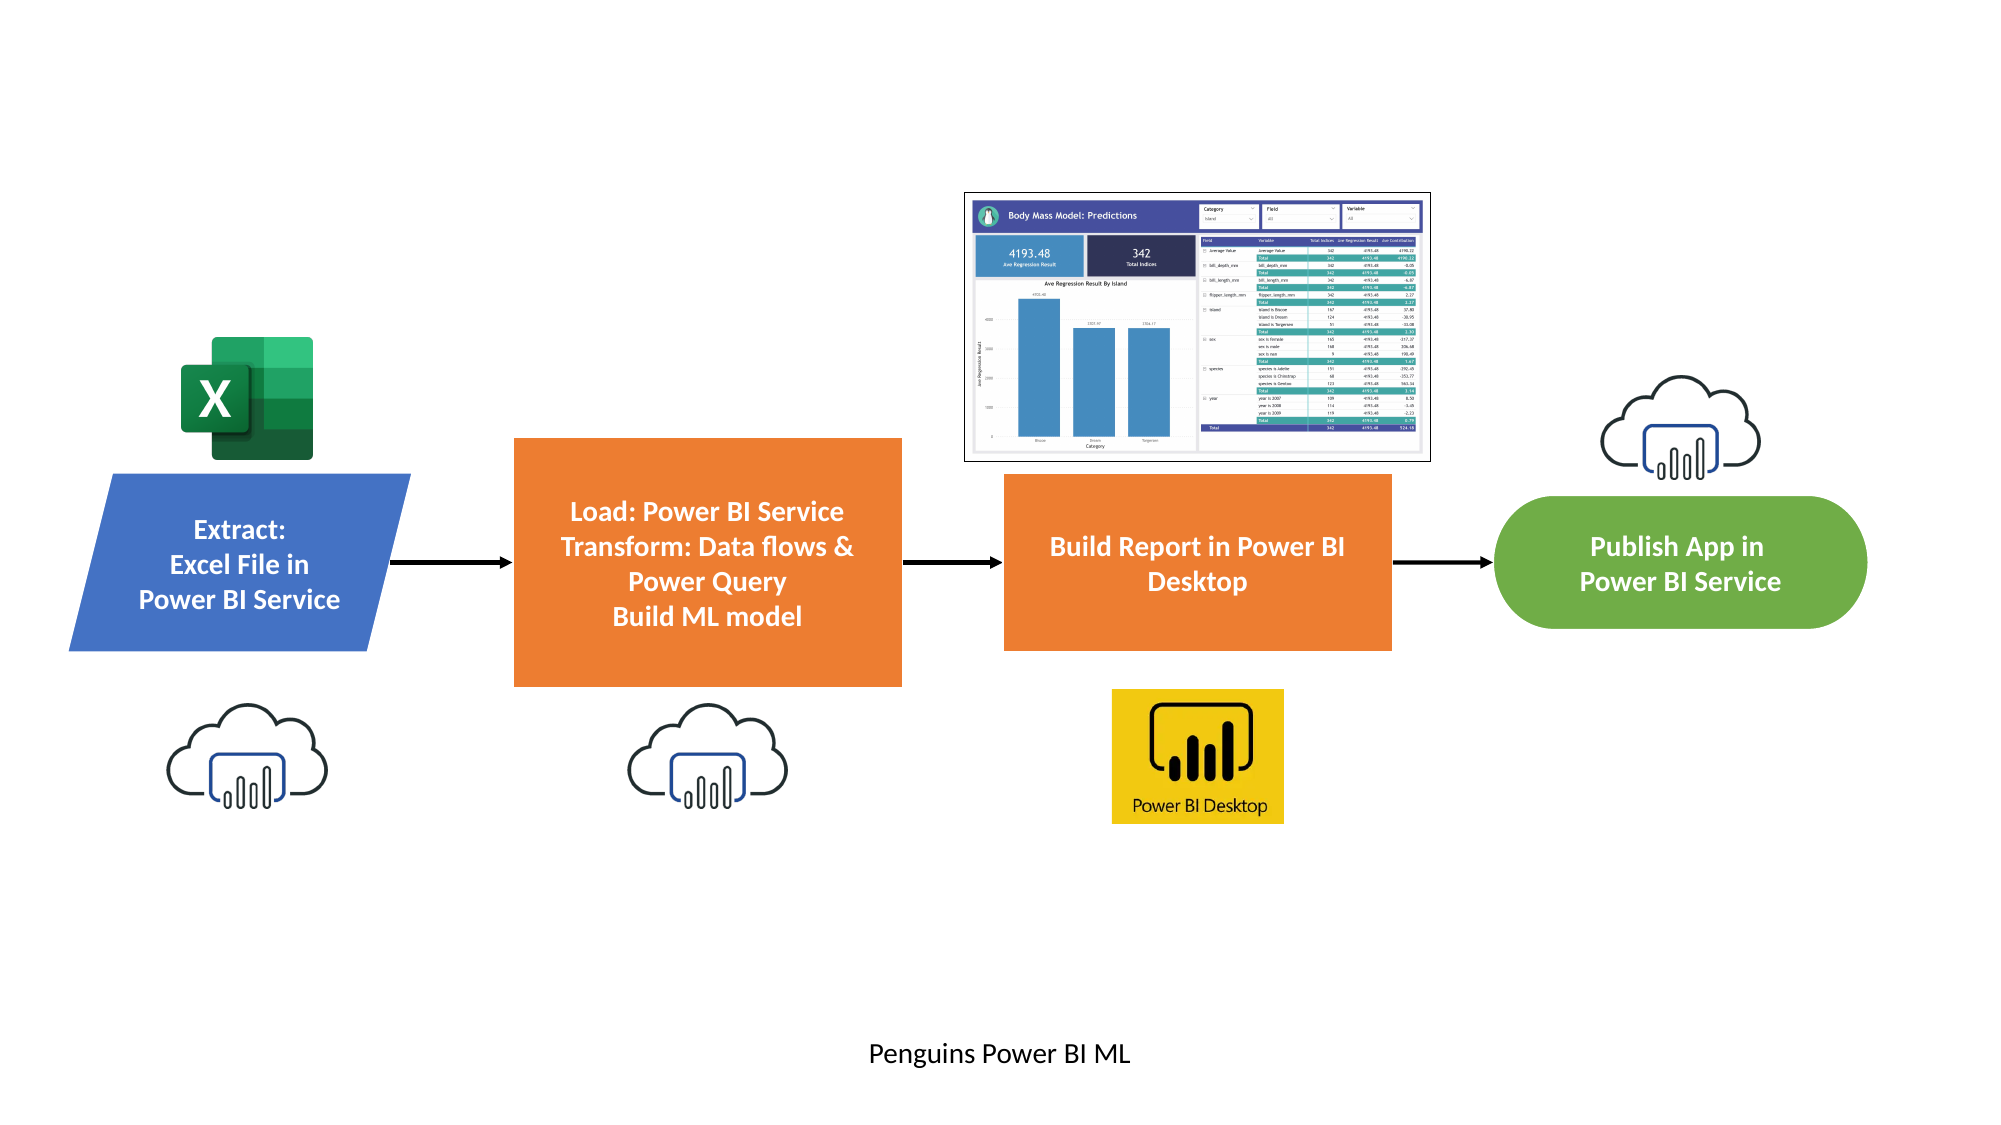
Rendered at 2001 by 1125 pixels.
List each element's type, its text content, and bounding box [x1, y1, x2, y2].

text_box Publish App in Power BI Service [1491, 493, 1870, 631]
picture [623, 688, 792, 824]
picture [162, 688, 332, 824]
text_box Penguins Power BI ML [697, 1026, 1303, 1077]
picture [181, 337, 313, 460]
text_box Build Report in Power BI Desktop [1002, 472, 1394, 653]
picture [1111, 689, 1284, 824]
picture [964, 192, 1431, 462]
text_box Load: Power BI Service Transform: Data flows & Power Query Build ML model [511, 436, 904, 689]
text_box Extract: Excel File in Power BI Service [65, 471, 414, 654]
picture [1596, 360, 1765, 495]
